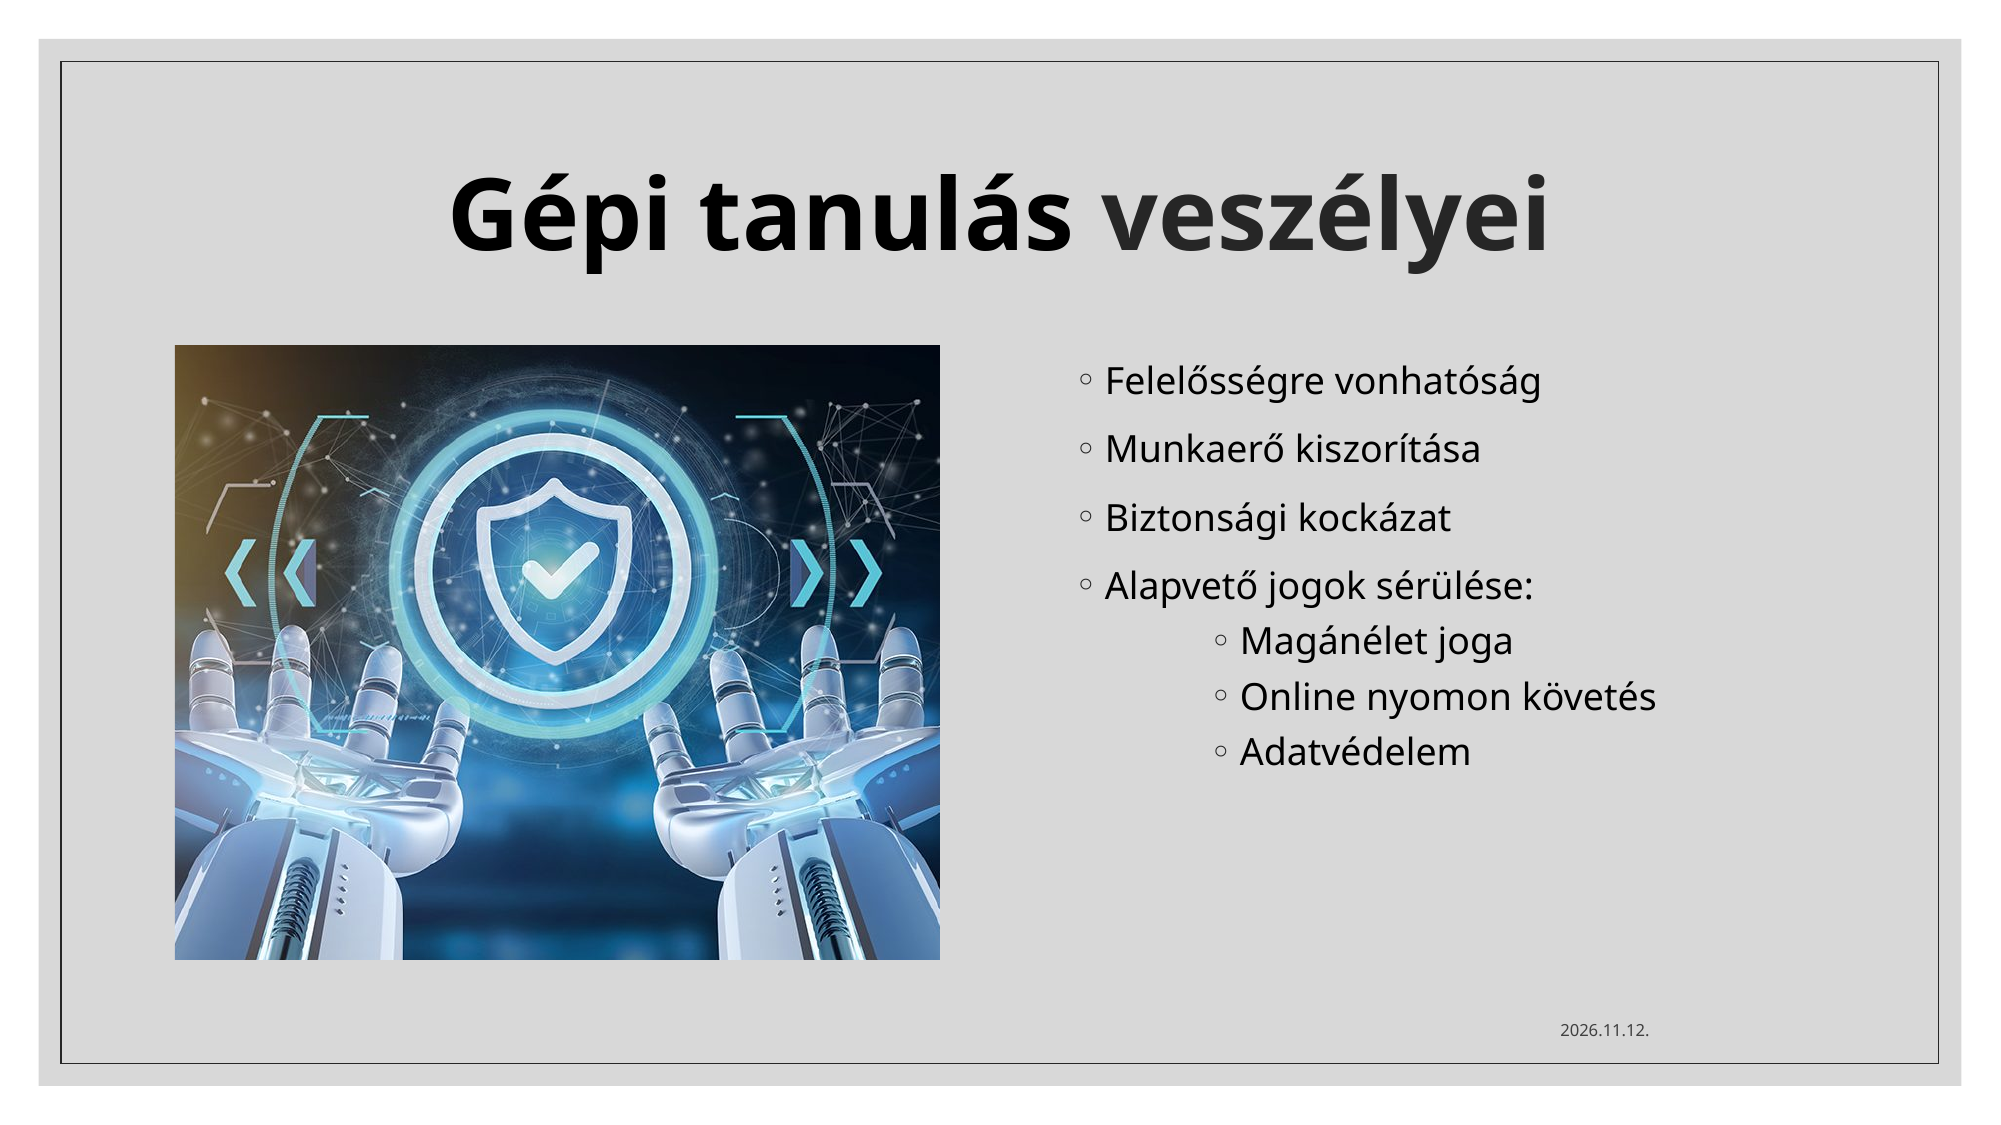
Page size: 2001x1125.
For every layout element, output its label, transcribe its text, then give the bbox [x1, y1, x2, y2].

list Felelősségre vonhatóság Munkaerő kiszorítása Biztonsági kockázat Alapvető jogok sérülése: Magánélet joga Online nyomon követés Adatvédelem [1059, 345, 1825, 960]
slide_number 2022. 05. 29. [1190, 990, 1665, 1050]
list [174, 344, 940, 960]
title Gépi tanulás veszélyei [174, 105, 1825, 331]
